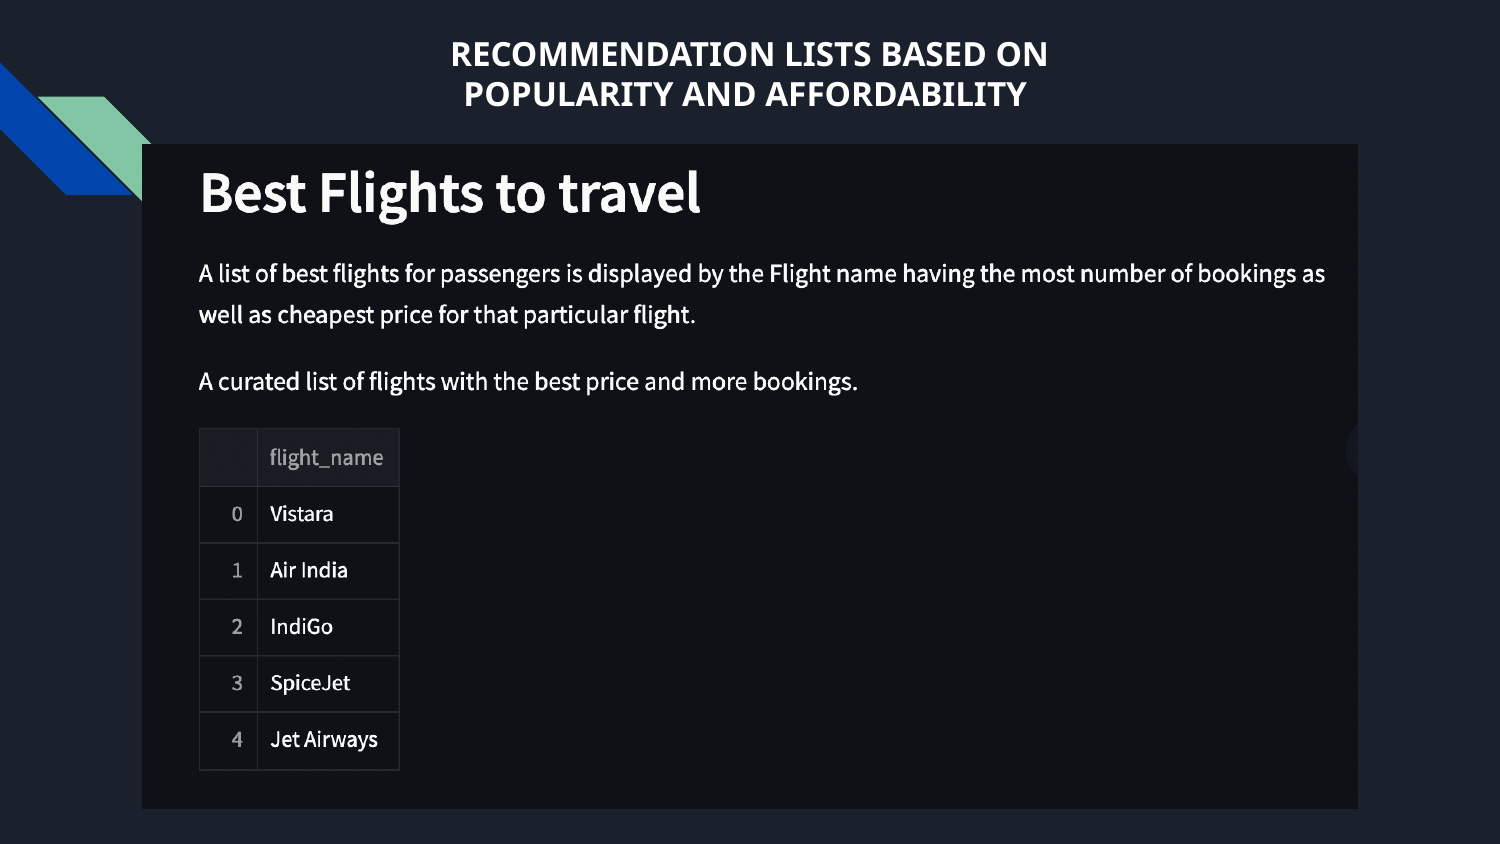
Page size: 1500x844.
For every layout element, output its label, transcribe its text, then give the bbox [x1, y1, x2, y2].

text_box RECOMMENDATION LISTS BASED ON POPULARITY AND AFFORDABILITY [374, 17, 1125, 128]
picture [141, 143, 1358, 810]
